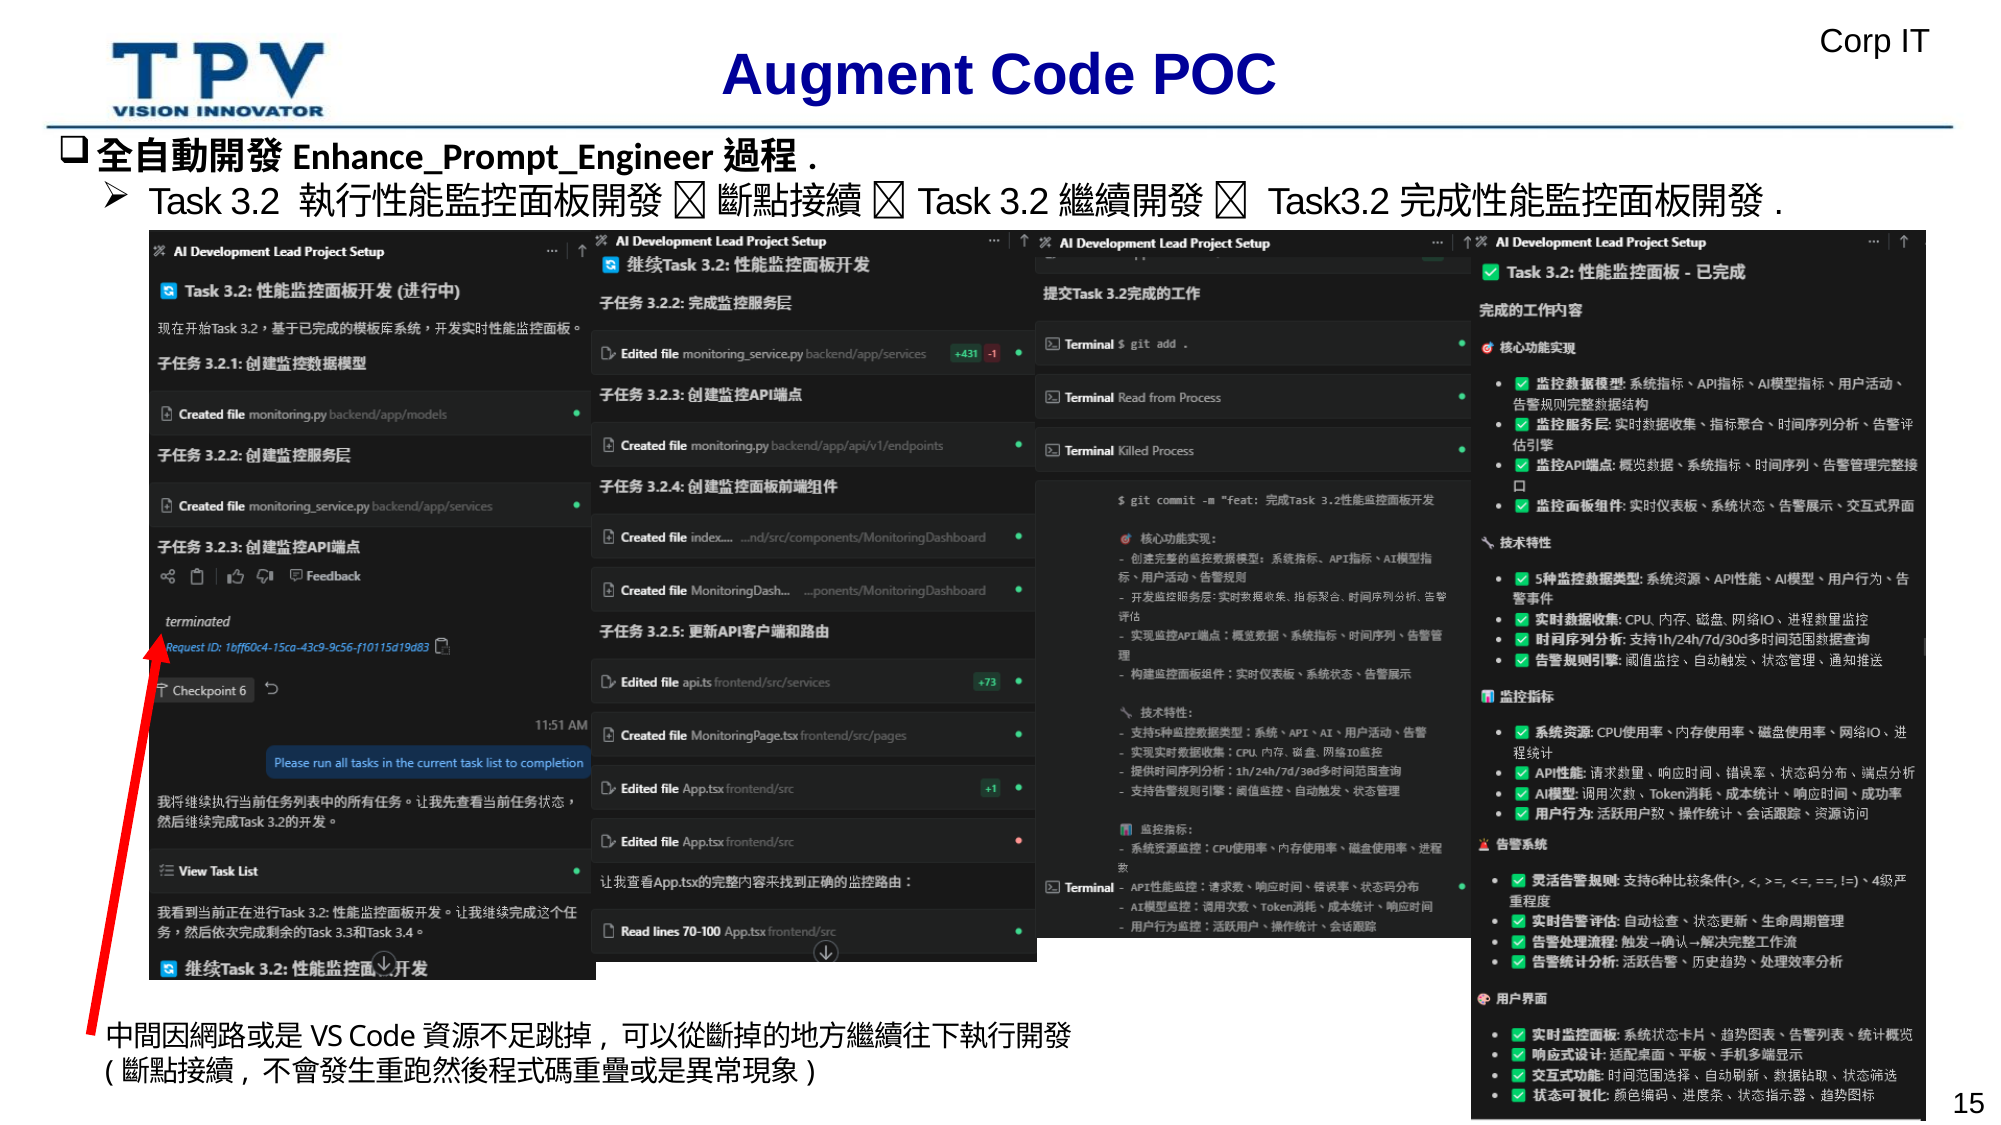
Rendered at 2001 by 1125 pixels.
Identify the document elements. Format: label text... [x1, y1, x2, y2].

slide_number 15 [1929, 1070, 2000, 1125]
text_box 中間因網路或是VS Code資源不足跳掉, 可以從斷掉的地方繼續往下執行開發 (斷點接續, 不會發生重跑然後程式碼重疊或是異常現象) [90, 1009, 1093, 1095]
text_box 全自動開發Enhance_Prompt_Engineer過程. Task 3.2 執行性能監控面板開發  斷點接續 Task 3.2繼續開發  Task3.2完成性能監控面板開發. [43, 124, 1934, 230]
text_box Corp IT [1607, 12, 1945, 67]
picture [0, 1, 2000, 1124]
title Augment Code POC [474, 12, 1526, 139]
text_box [90, 633, 162, 1036]
